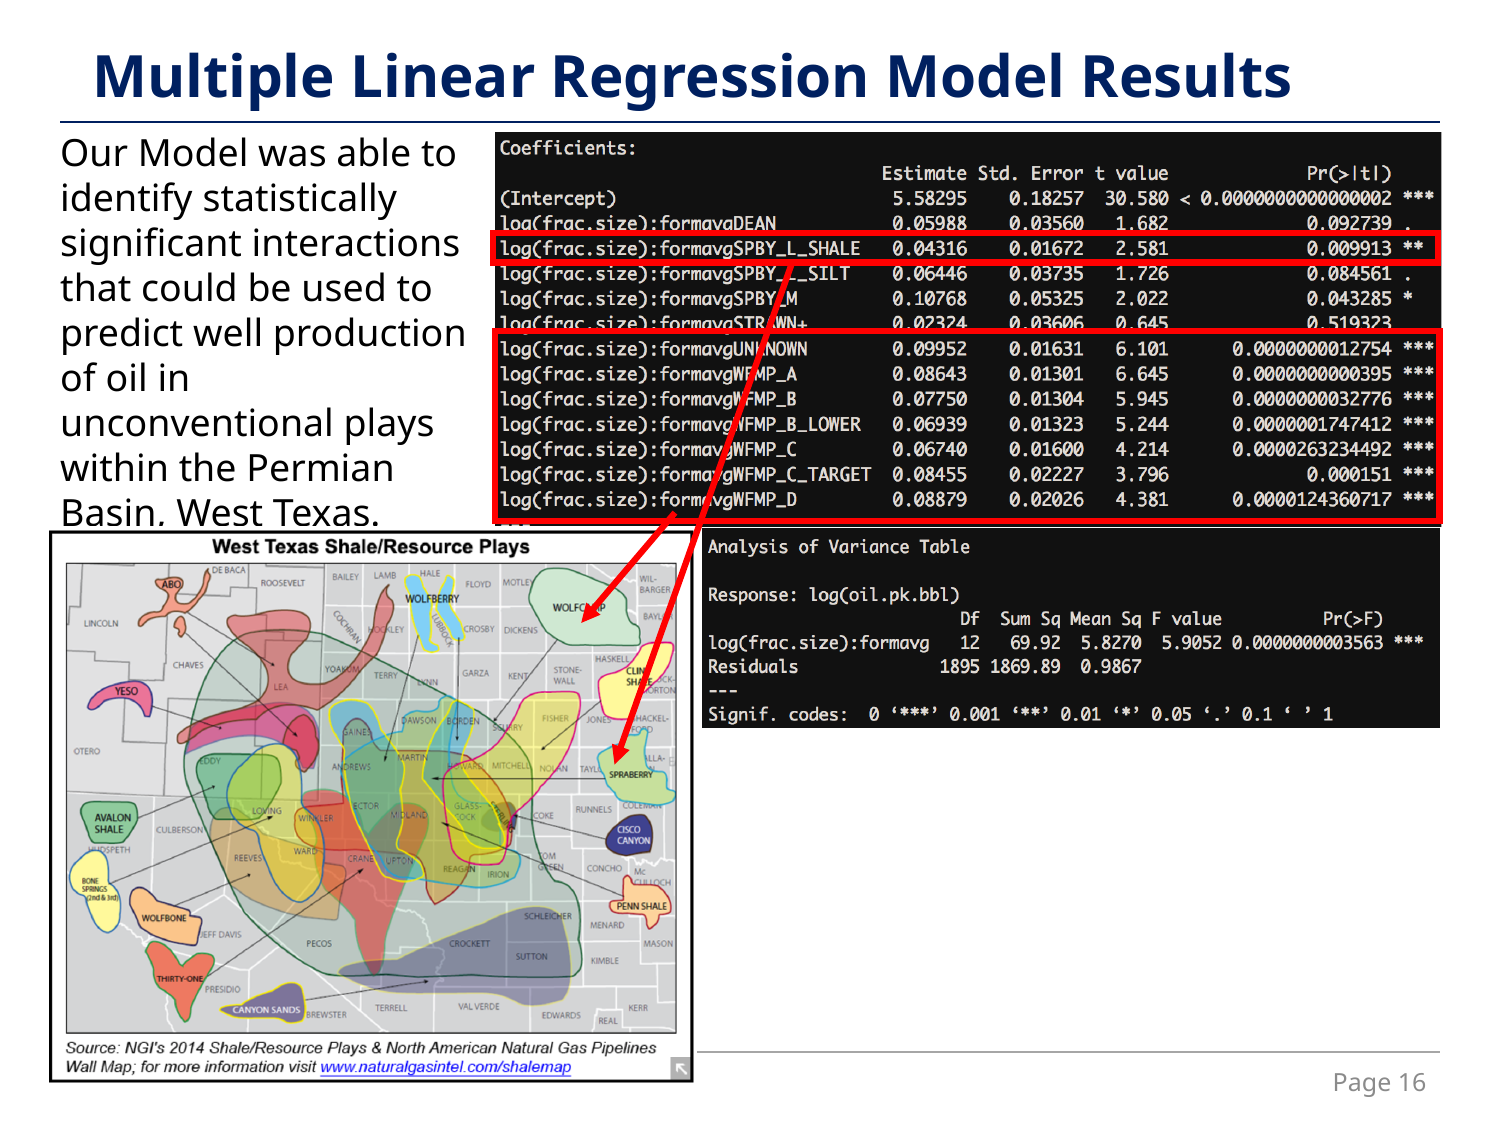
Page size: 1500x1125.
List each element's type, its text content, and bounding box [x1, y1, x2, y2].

picture [793, 528, 1440, 728]
picture [45, 132, 1442, 1085]
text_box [581, 512, 614, 623]
text_box Page 16 [1104, 1053, 1442, 1114]
text_box Multiple Linear Regression Model Results [62, 32, 1384, 117]
text_box Our Model was able to identify statistically significant interactions that could be used to predict well production of oil in unconventional plays within the Permian Basin, West Texas. [45, 121, 486, 526]
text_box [614, 260, 793, 765]
